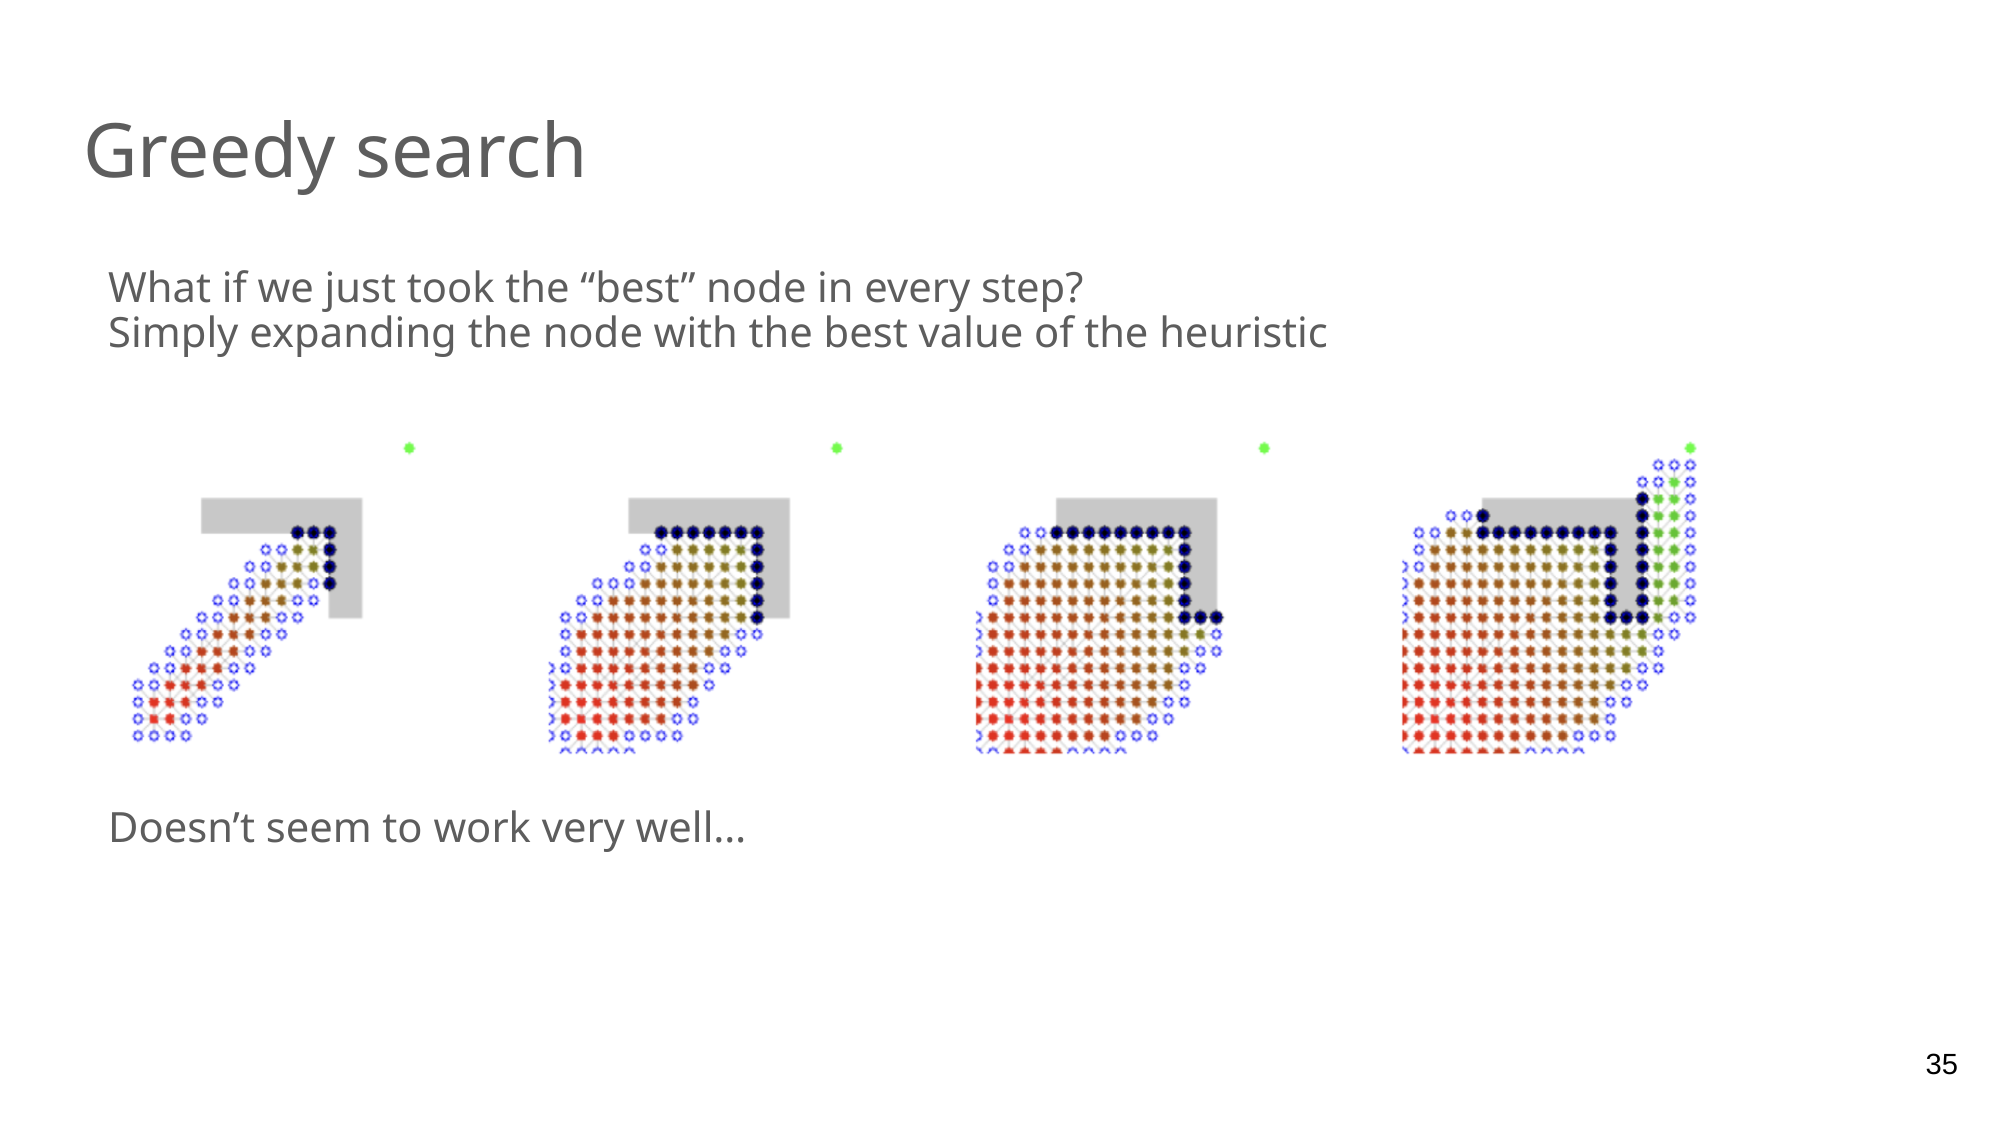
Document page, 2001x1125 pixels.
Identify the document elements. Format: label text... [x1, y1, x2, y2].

slide_number 35 [1853, 1019, 1974, 1106]
picture [51, 388, 1730, 789]
title Greedy search [68, 97, 1932, 223]
list What if we just took the “best” node in every step? Simply expanding the node with the best value of the heuristic Doesn’t seem to work very well… [68, 252, 1932, 1000]
